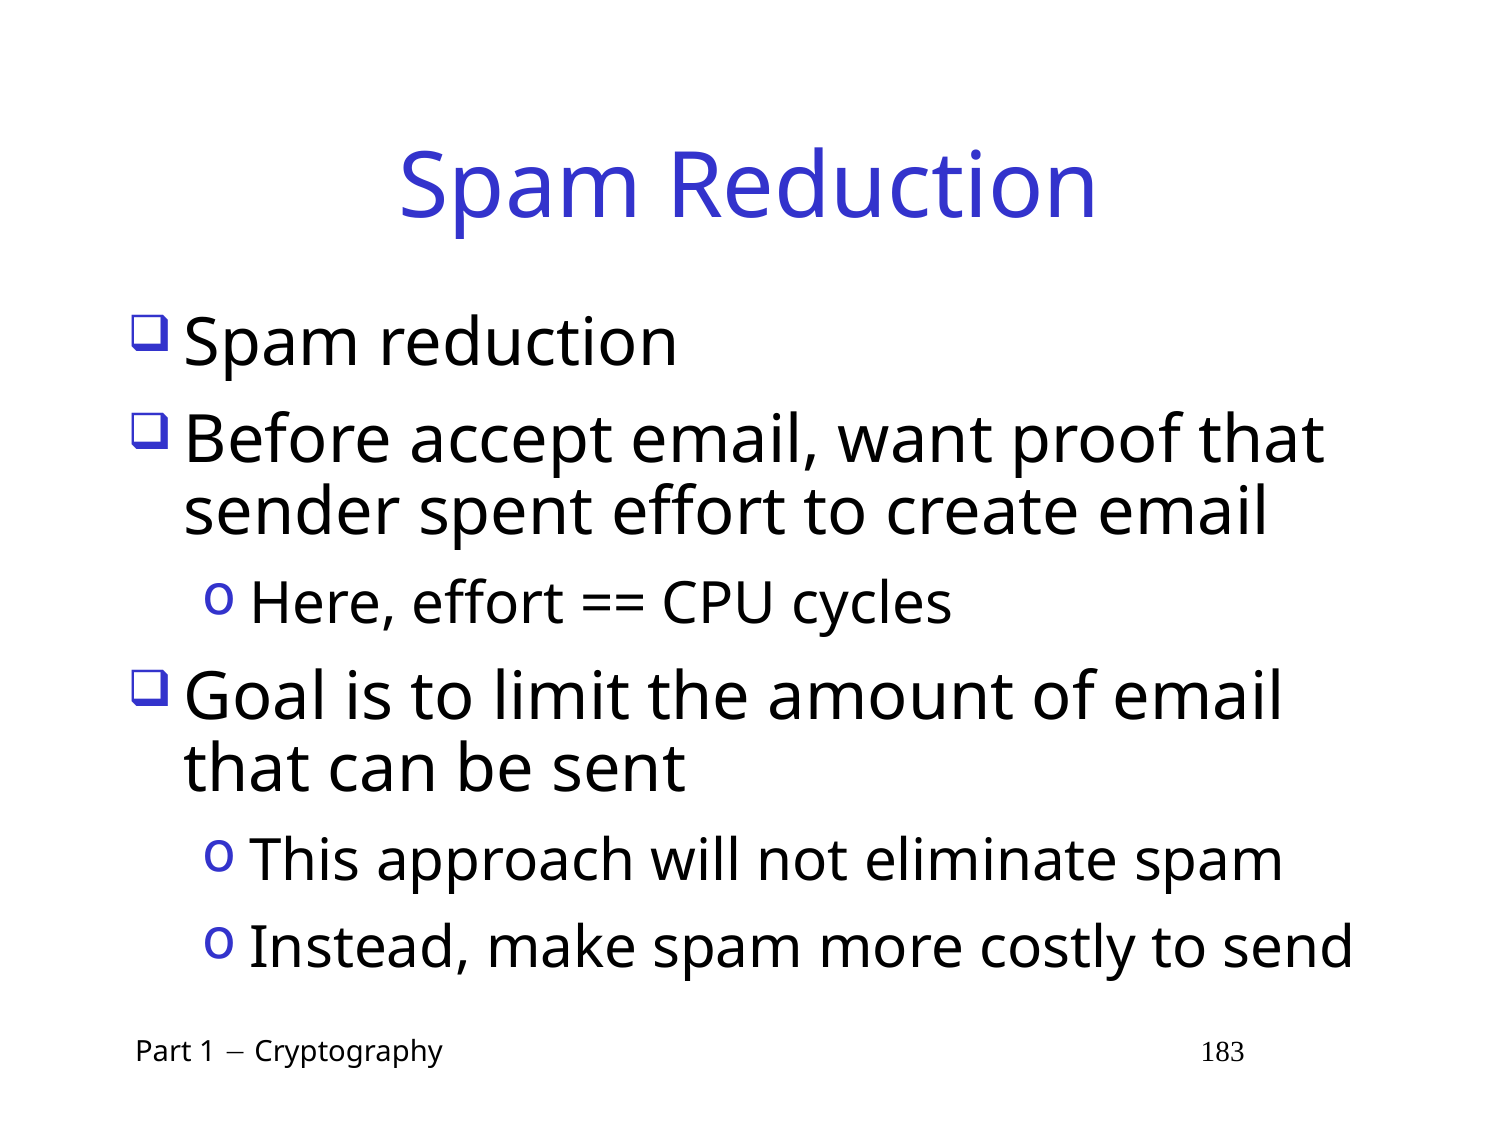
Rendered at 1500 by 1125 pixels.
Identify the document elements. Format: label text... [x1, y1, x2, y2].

list Spam reduction Before accept email, want proof that sender spent effort to create email Here, effort == CPU cycles Goal is to limit the amount of email that can be sent This approach will not eliminate spam Instead, make spam more costly to send [112, 299, 1388, 1013]
title Spam Reduction [112, 87, 1388, 276]
footer Part 1  Cryptography 183 [112, 1024, 1401, 1101]
